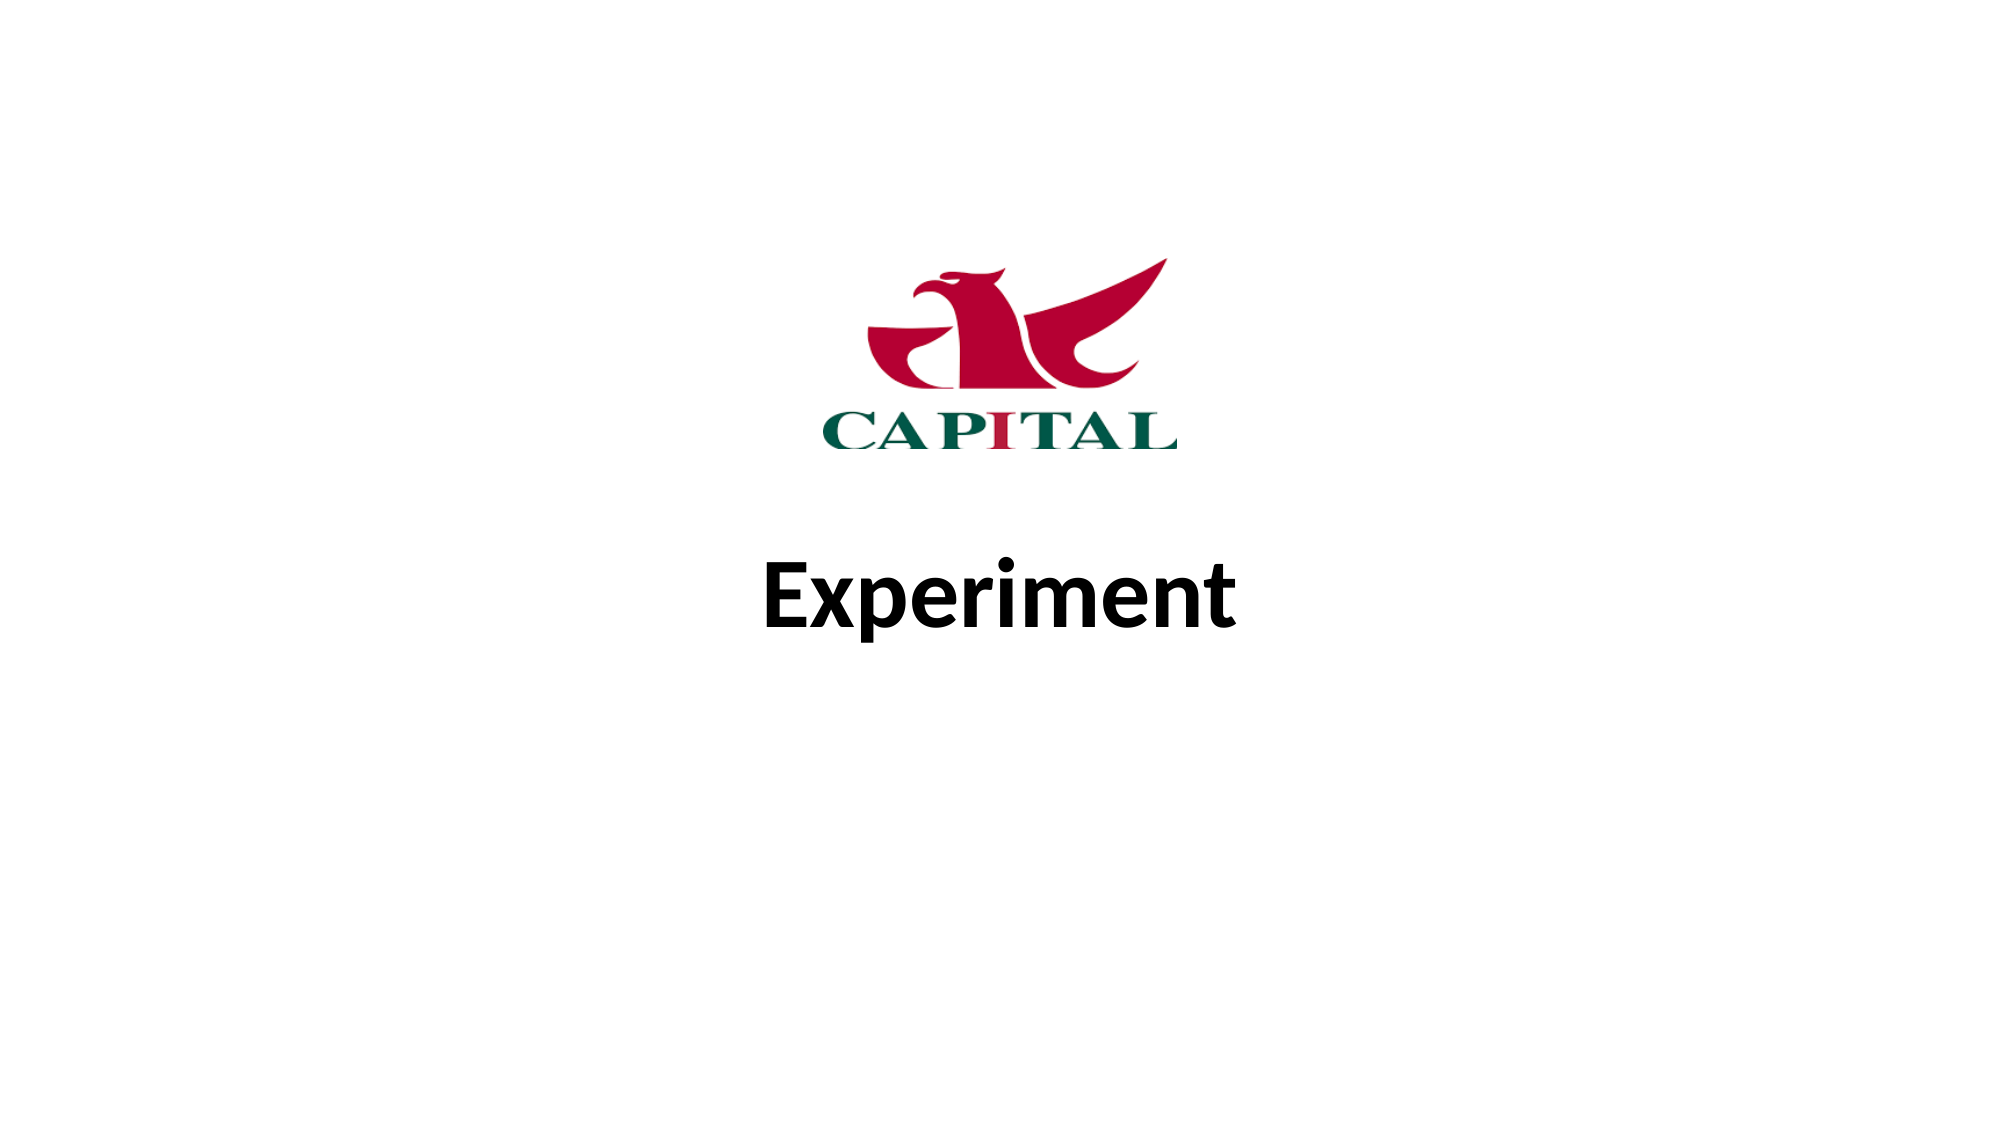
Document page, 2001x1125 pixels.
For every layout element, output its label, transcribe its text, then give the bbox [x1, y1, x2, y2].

picture [823, 258, 1177, 449]
title Experiment [36, 509, 1964, 657]
